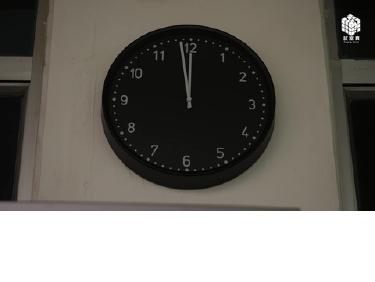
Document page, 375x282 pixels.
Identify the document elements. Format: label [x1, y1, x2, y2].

picture [0, 0, 375, 212]
